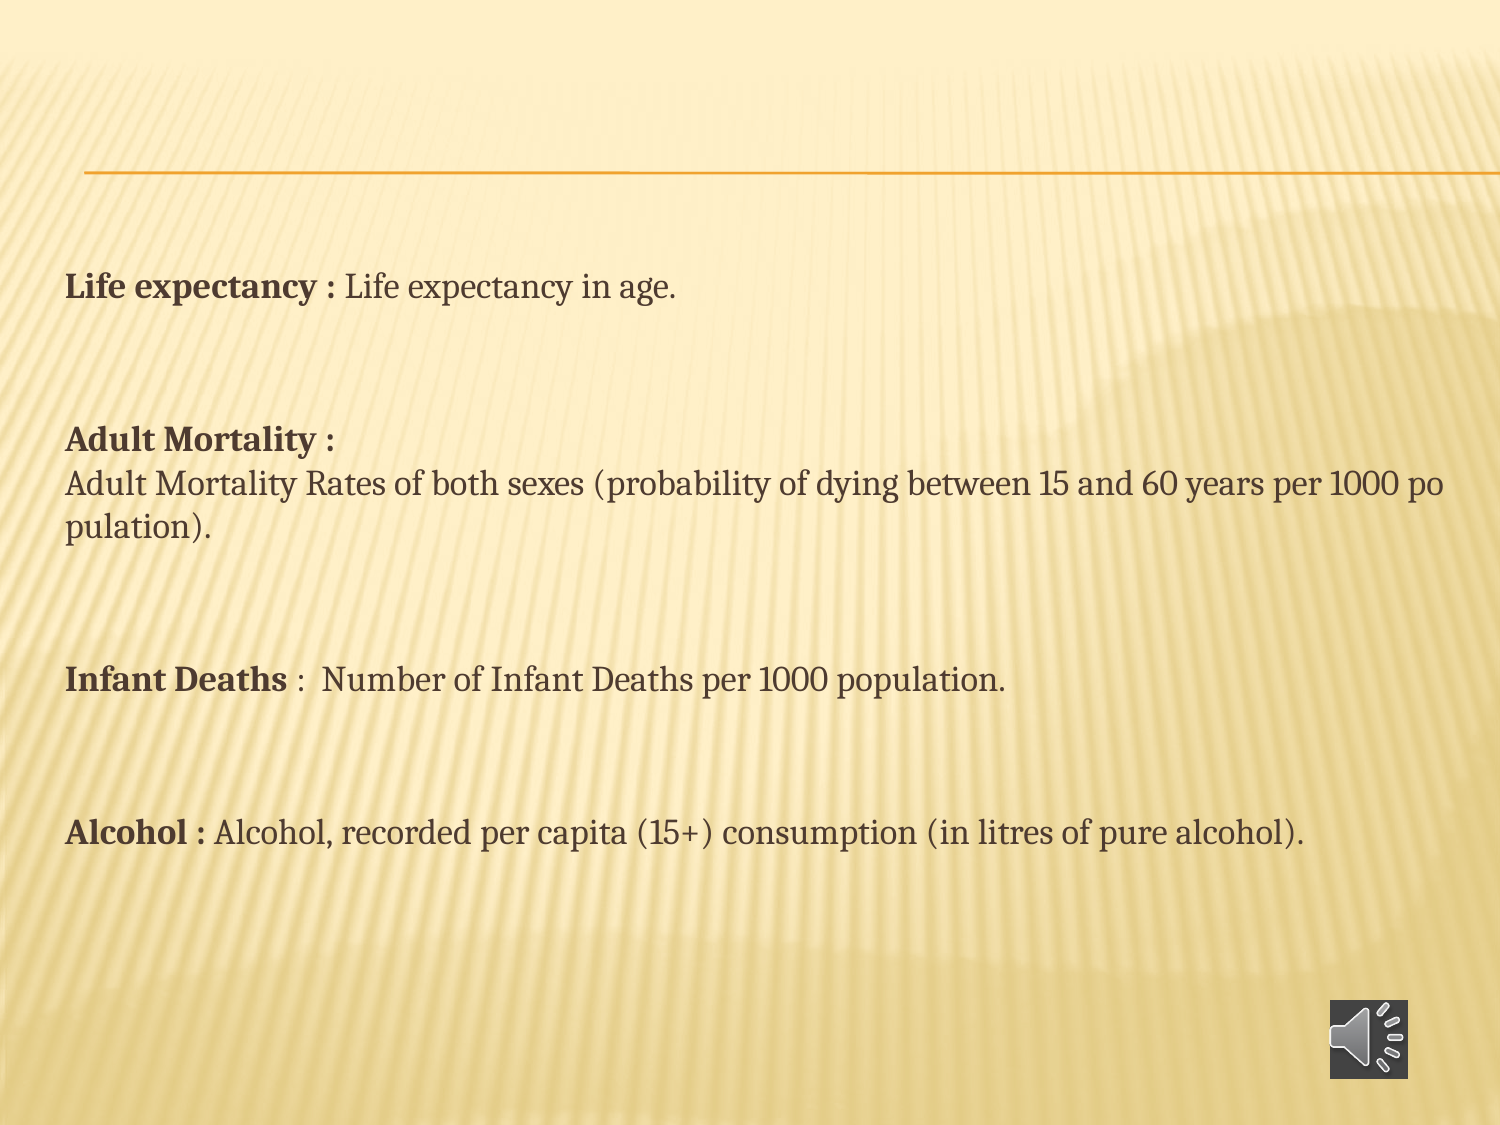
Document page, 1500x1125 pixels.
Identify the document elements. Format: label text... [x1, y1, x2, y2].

list Life expectancy : Life expectancy in age. Adult Mortality : Adult Mortality Rates of both sexes (probability of dying between 15 and 60 years per 1000 population). Infant Deaths : Number of Infant Deaths per 1000 population. Alcohol : Alcohol, recorded per capita (15+) consumption (in litres of pure alcohol). [50, 254, 1475, 998]
picture [1328, 999, 1409, 1080]
